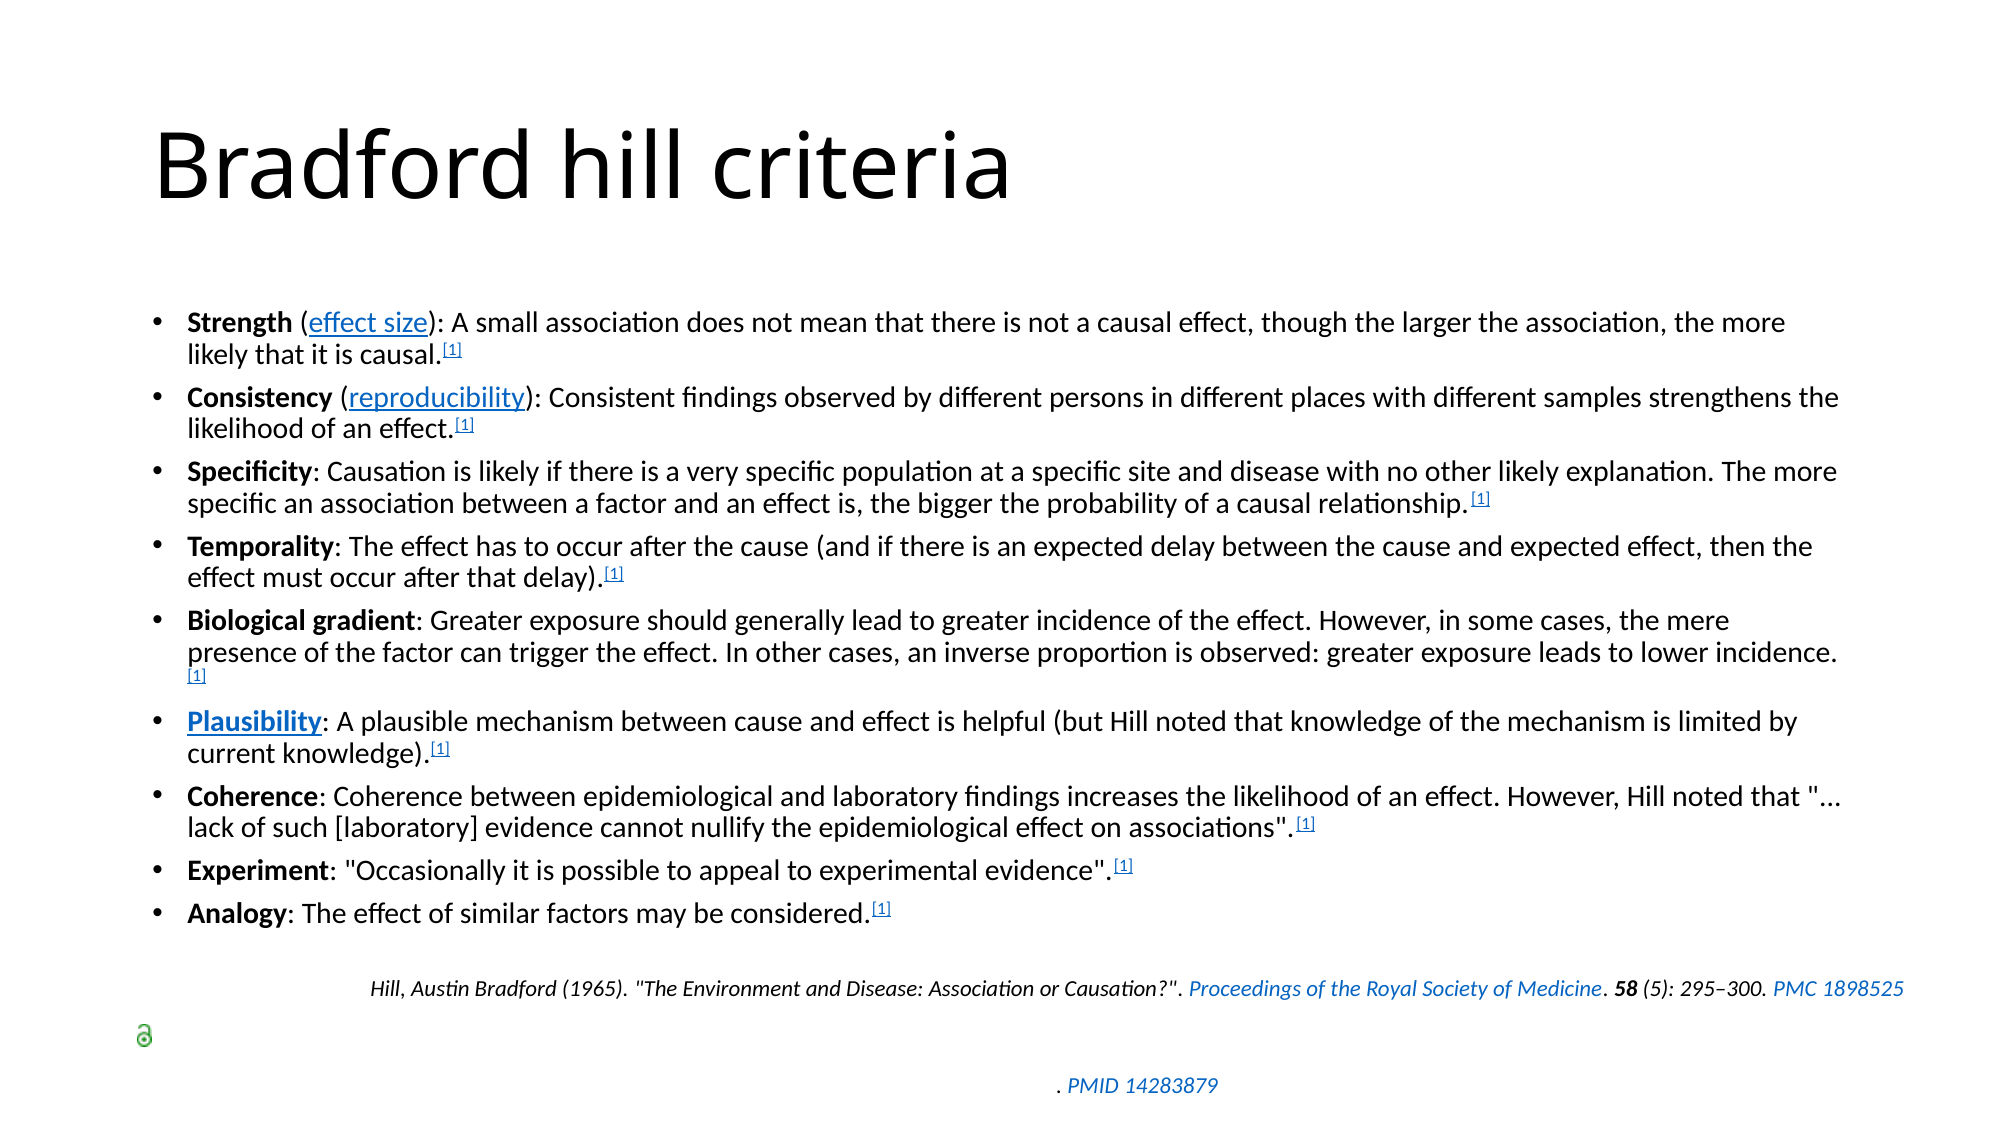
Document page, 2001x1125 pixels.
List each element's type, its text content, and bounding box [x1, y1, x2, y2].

list Strength (effect size): A small association does not mean that there is not a causal effect, though the larger the association, the more likely that it is causal.[1] Consistency (reproducibility): Consistent findings observed by different persons in different places with different samples strengthens the likelihood of an effect.[1] Specificity: Causation is likely if there is a very specific population at a specific site and disease with no other likely explanation. The more specific an association between a factor and an effect is, the bigger the probability of a causal relationship.[1] Temporality: The effect has to occur after the cause (and if there is an expected delay between the cause and expected effect, then the effect must occur after that delay).[1] Biological gradient: Greater exposure should generally lead to greater incidence of the effect. However, in some cases, the mere presence of the factor can trigger the effect. In other cases, an inverse proportion is observed: greater exposure leads to lower incidence.[1] Plausibility: A plausible mechanism between cause and effect is helpful (but Hill noted that knowledge of the mechanism is limited by current knowledge).[1] Coherence: Coherence between epidemiological and laboratory findings increases the likelihood of an effect. However, Hill noted that "... lack of such [laboratory] evidence cannot nullify the epidemiological effect on associations".[1] Experiment: "Occasionally it is possible to appeal to experimental evidence".[1] Analogy: The effect of similar factors may be considered.[1] [137, 299, 1863, 950]
title Bradford hill criteria [137, 59, 1863, 278]
text_box Hill, Austin Bradford (1965). "The Environment and Disease: Association or Causation?". Proceedings of the Royal Society of Medicine. 58 (5): 295–300. PMC 1898525 [355, 966, 1920, 1009]
picture [137, 1024, 152, 1047]
text_box . PMID 14283879 [1041, 1063, 1234, 1106]
